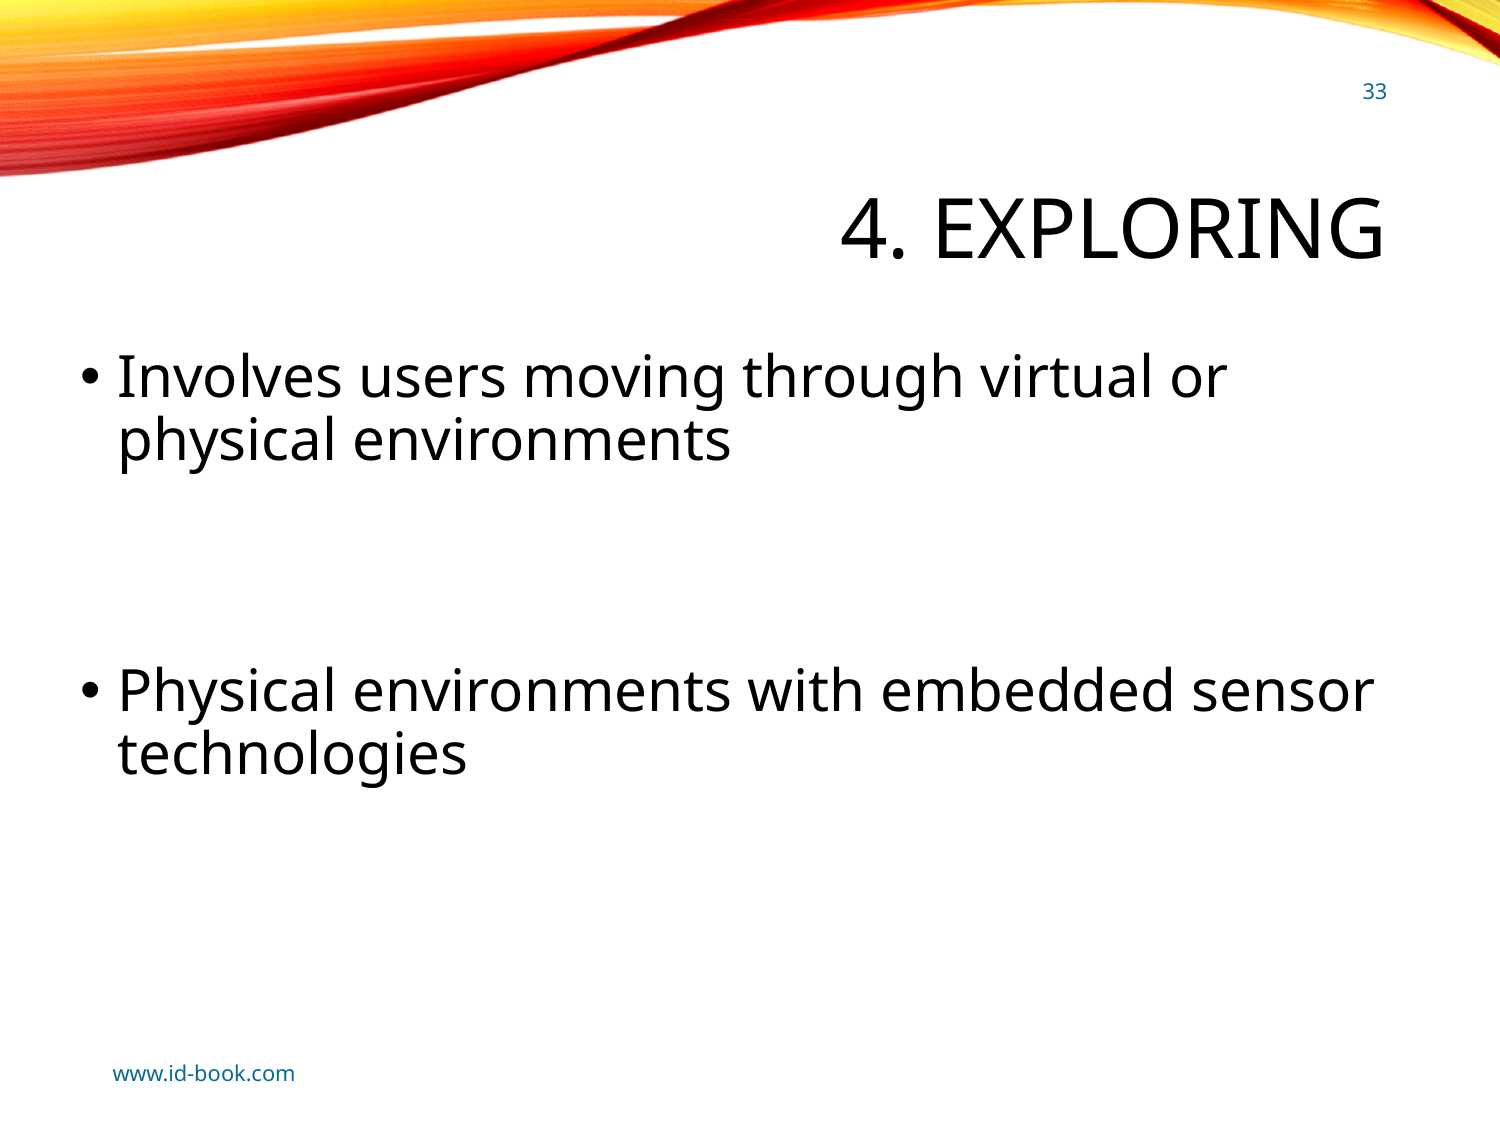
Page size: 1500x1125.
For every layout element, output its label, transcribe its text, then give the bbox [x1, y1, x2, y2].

picture [0, 0, 1500, 178]
footer www.id-book.com [97, 1042, 1030, 1103]
list Involves users moving through virtual or physical environments Physical environments with embedded sensor technologies [64, 339, 1415, 1083]
slide_number 33 [1078, 62, 1403, 123]
title 4. Exploring [356, 125, 1403, 338]
